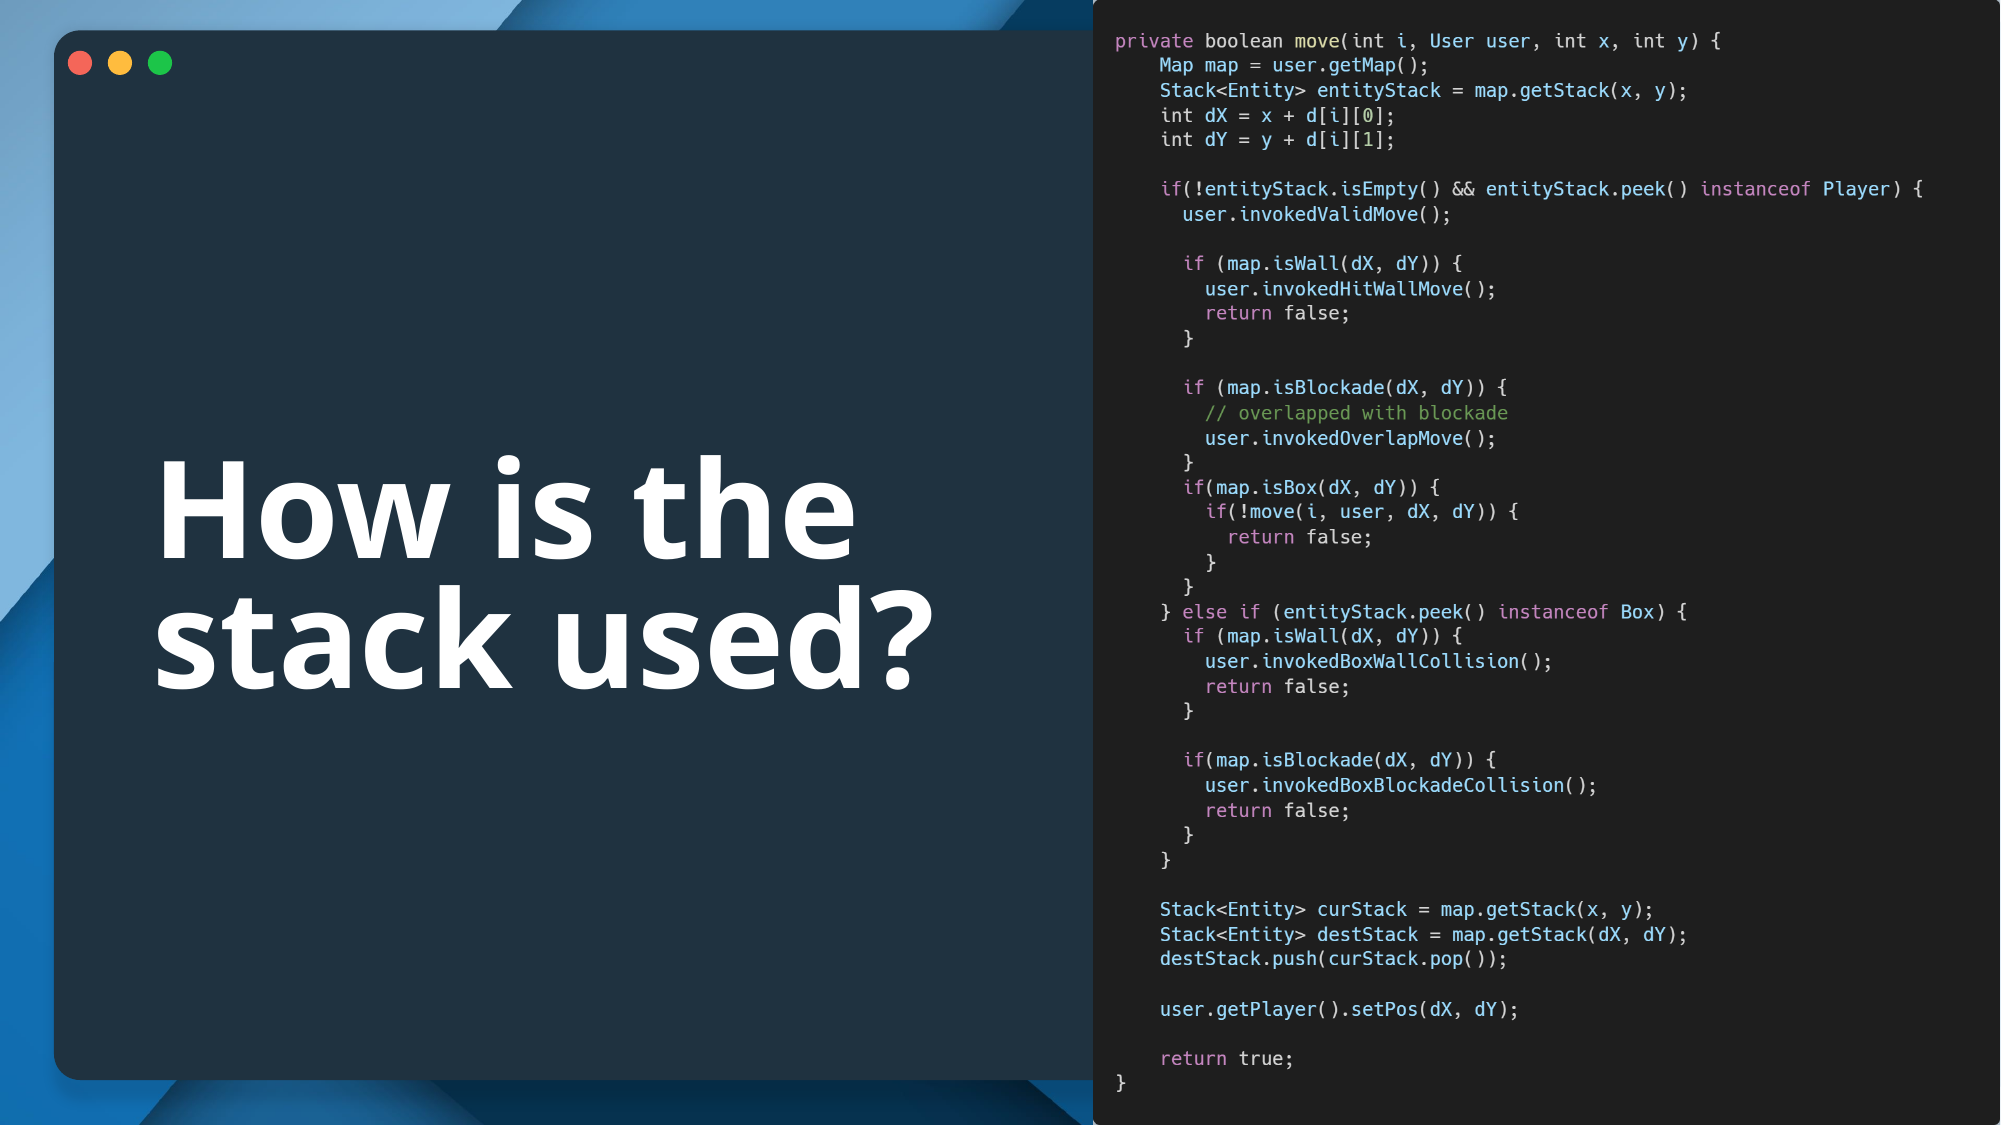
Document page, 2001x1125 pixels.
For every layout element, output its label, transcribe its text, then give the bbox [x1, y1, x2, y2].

text_box [53, 30, 1088, 1081]
text_box How is the stack used? [132, 228, 981, 942]
picture [0, 0, 2001, 1125]
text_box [67, 50, 173, 76]
